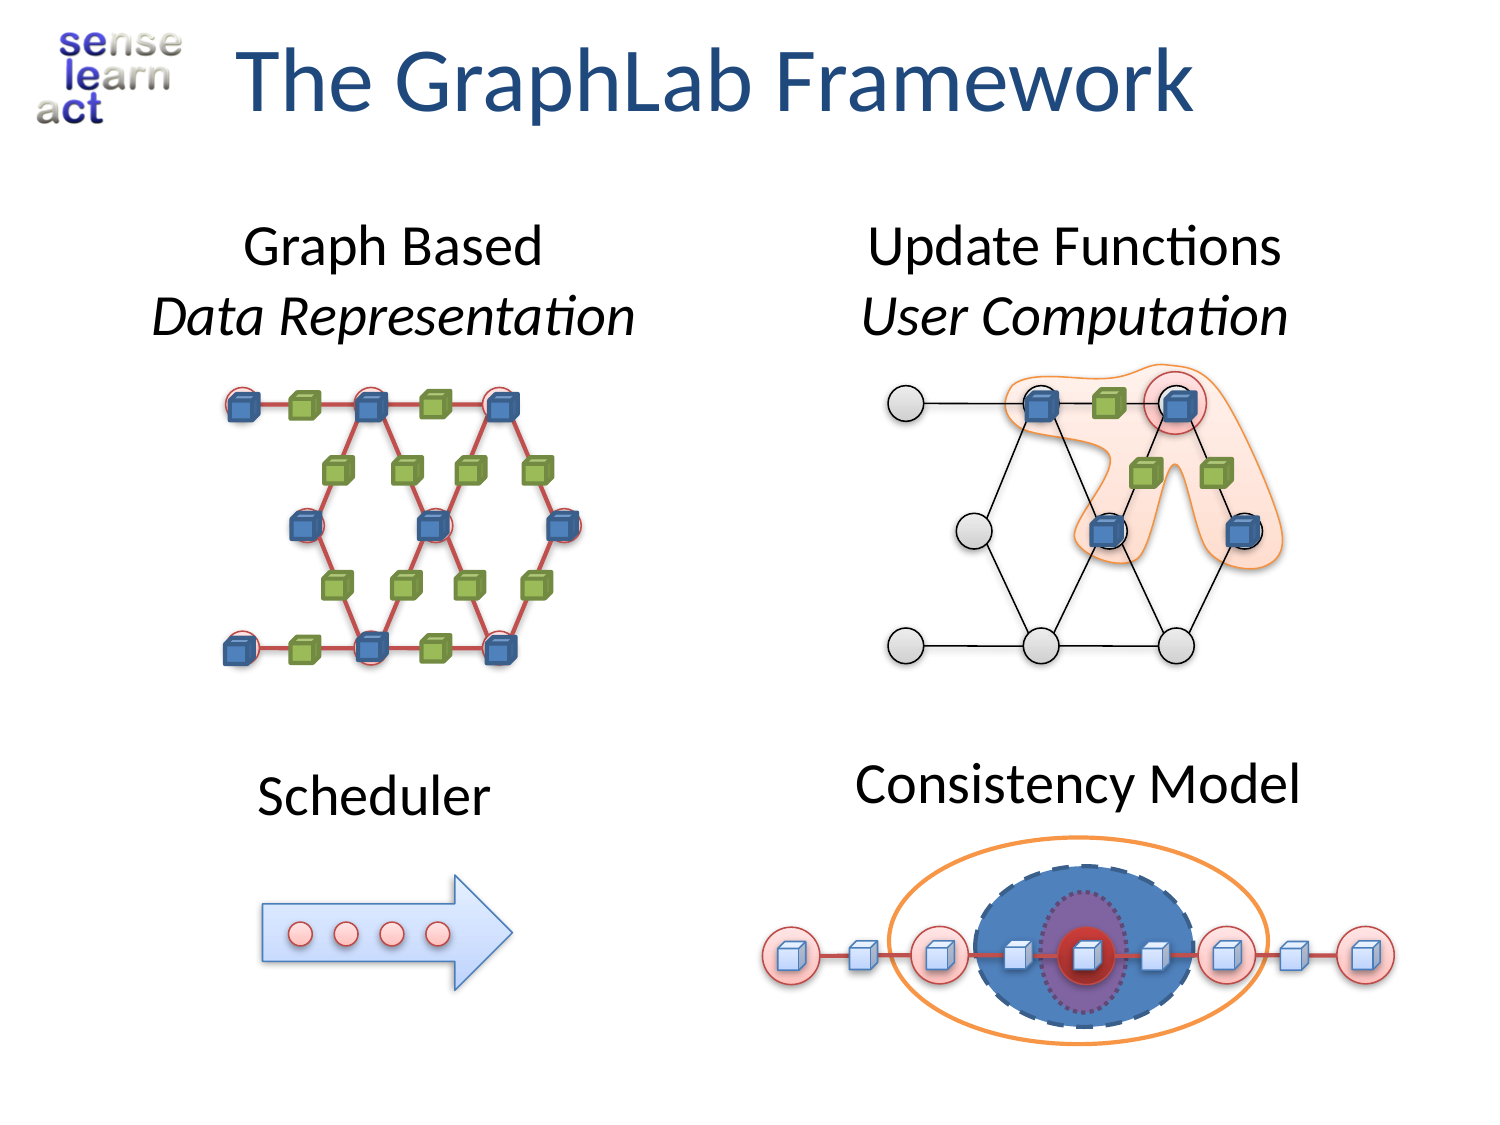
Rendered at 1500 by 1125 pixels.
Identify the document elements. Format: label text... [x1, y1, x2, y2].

picture [12, 30, 188, 128]
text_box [212, 749, 538, 991]
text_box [762, 737, 1395, 1045]
title The GraphLab Framework [220, 12, 1451, 138]
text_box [99, 199, 688, 666]
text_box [824, 199, 1326, 664]
